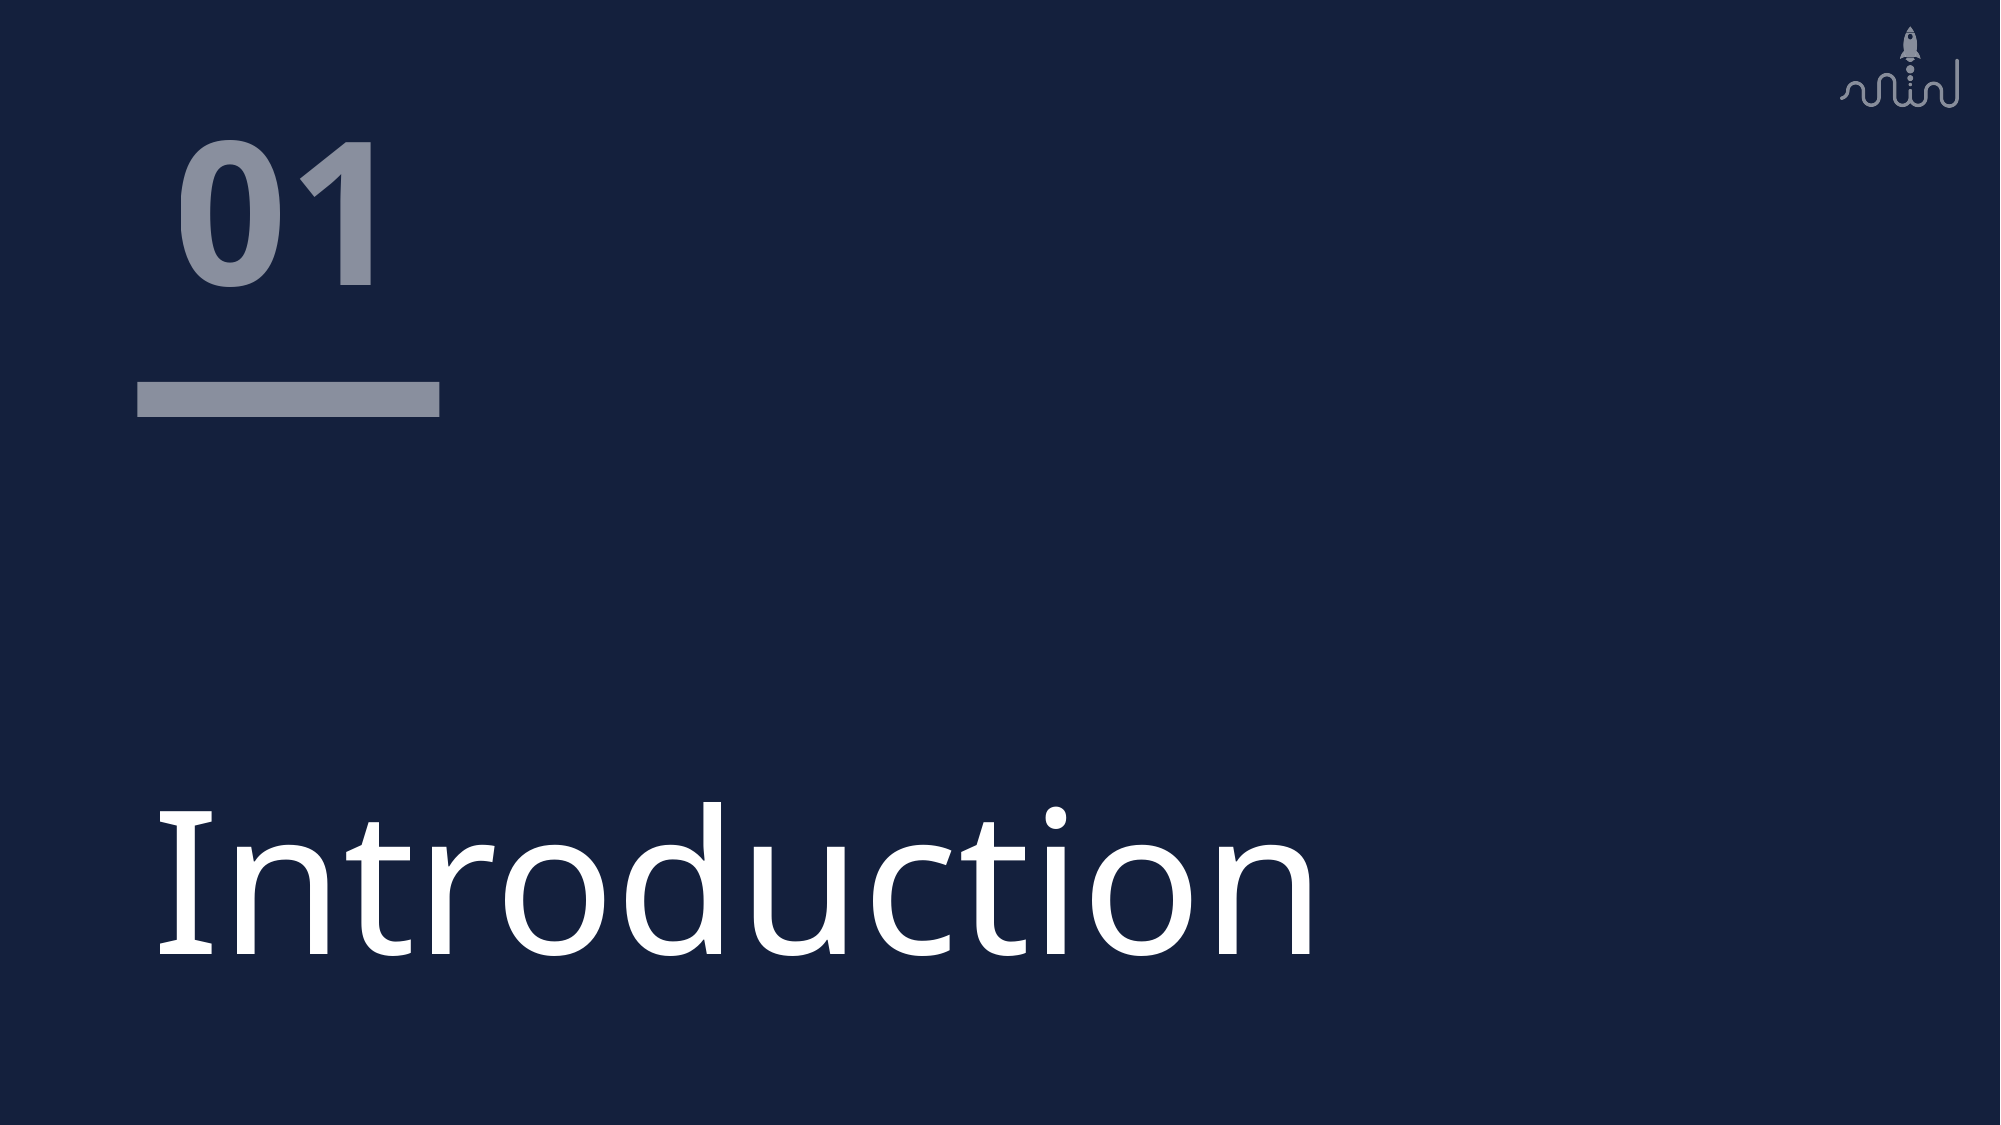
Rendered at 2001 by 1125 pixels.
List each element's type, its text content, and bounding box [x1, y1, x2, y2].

list Introduction [137, 774, 1841, 1084]
picture [1840, 26, 1959, 108]
title 01 [137, 59, 440, 382]
